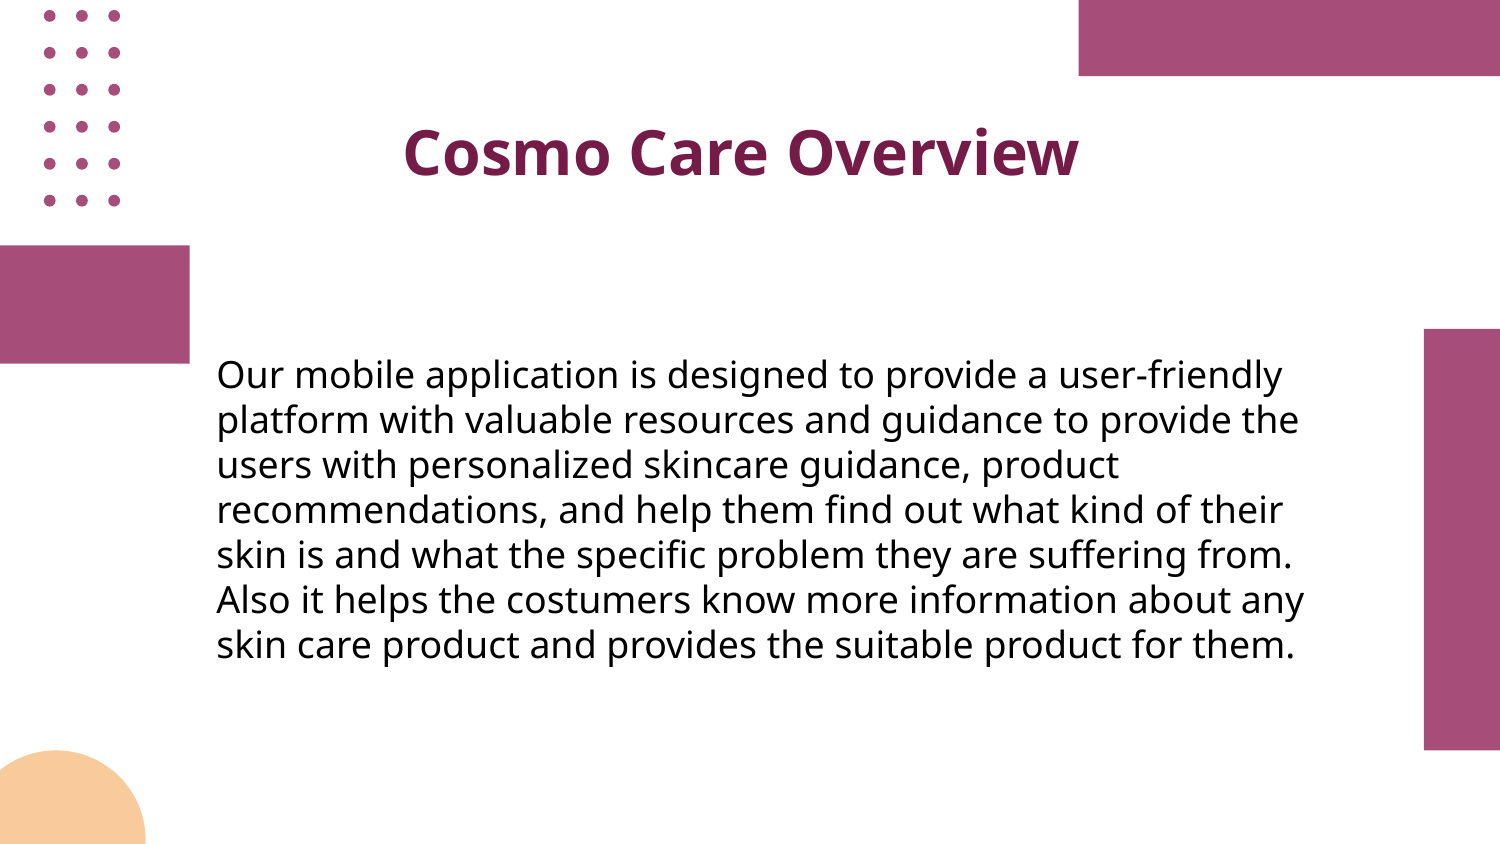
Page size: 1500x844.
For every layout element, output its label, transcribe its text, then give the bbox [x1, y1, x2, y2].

text_box [1423, 328, 1500, 751]
text_box [0, 245, 190, 364]
text_box [0, 750, 146, 844]
title Cosmo Care Overview [120, 93, 1380, 207]
list Our mobile application is designed to provide a user-friendly platform with valuable resources and guidance to provide the users with personalized skincare guidance, product recommendations, and help them find out what kind of their skin is and what the specific problem they are suffering from. Also it helps the costumers know more information about any skin care product and provides the suitable product for them. [201, 245, 1380, 771]
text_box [0, 51, 199, 129]
text_box [1078, 0, 1500, 77]
